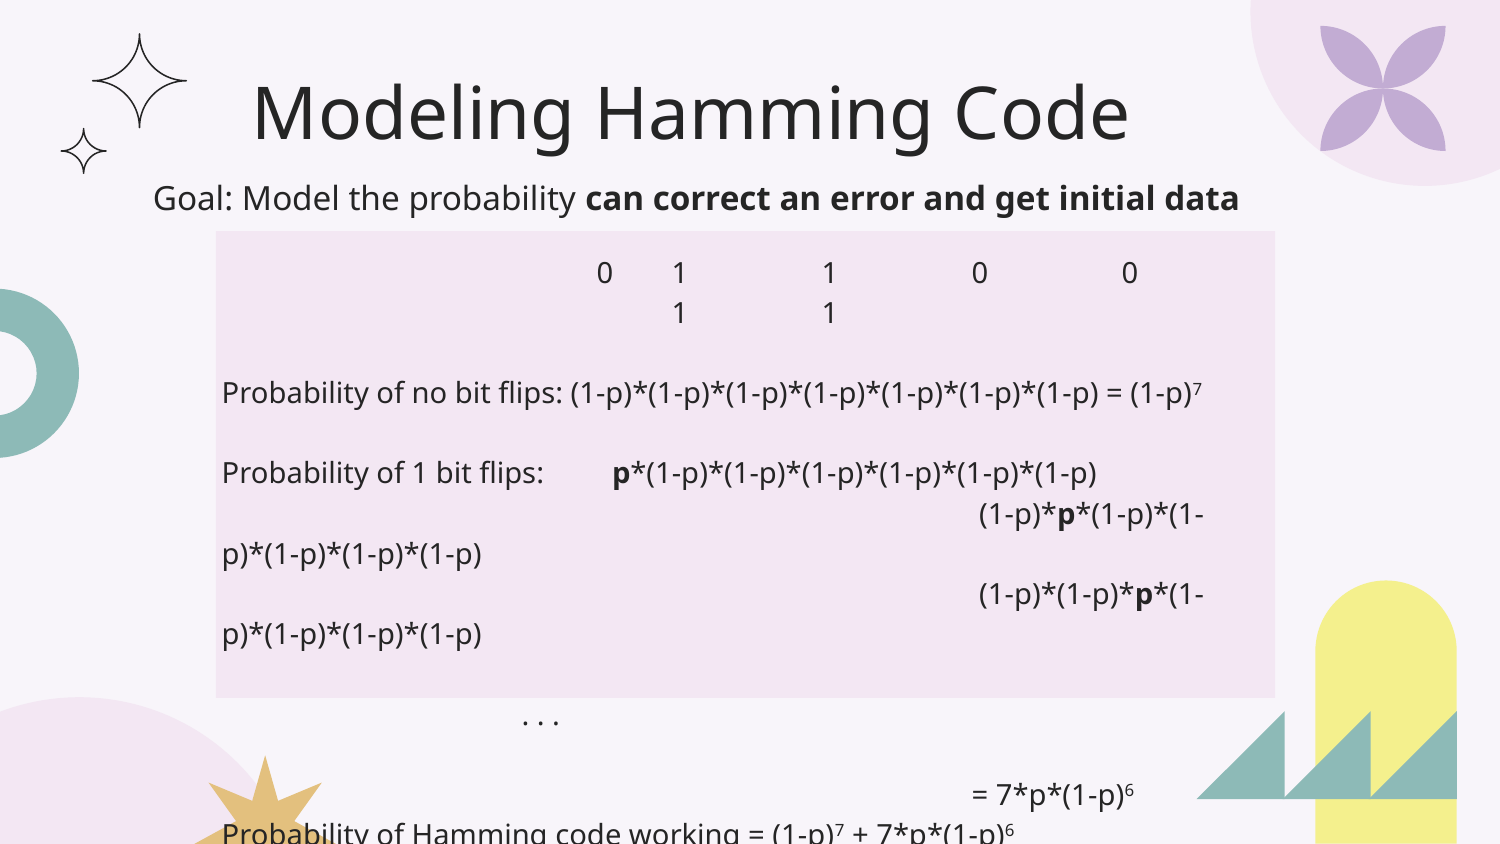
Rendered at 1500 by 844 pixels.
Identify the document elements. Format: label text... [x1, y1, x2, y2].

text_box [1196, 580, 1457, 844]
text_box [1320, 25, 1446, 152]
subtitle 0 1 1 0 0 1 1 Probability of no bit flips: (1-p)*(1-p)*(1-p)*(1-p)*(1-p)*(1-p)*(1-p) = (1-p)7 Probability of 1 bit flips: p*(1-p)*(1-p)*(1-p)*(1-p)*(1-p)*(1-p) (1-p)*p*(1-p)*(1-p)*(1-p)*(1-p)*(1-p) (1-p)*(1-p)*p*(1-p)*(1-p)*(1-p)*(1-p) . . . = 7*p*(1-p)6 Probability of Hamming code working = (1-p)7 + 7*p*(1-p)6 [215, 232, 1276, 698]
title Modeling Hamming Code [191, 37, 1197, 155]
text_box Goal: Model the probability can correct an error and get initial data [137, 155, 1402, 232]
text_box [61, 33, 187, 174]
